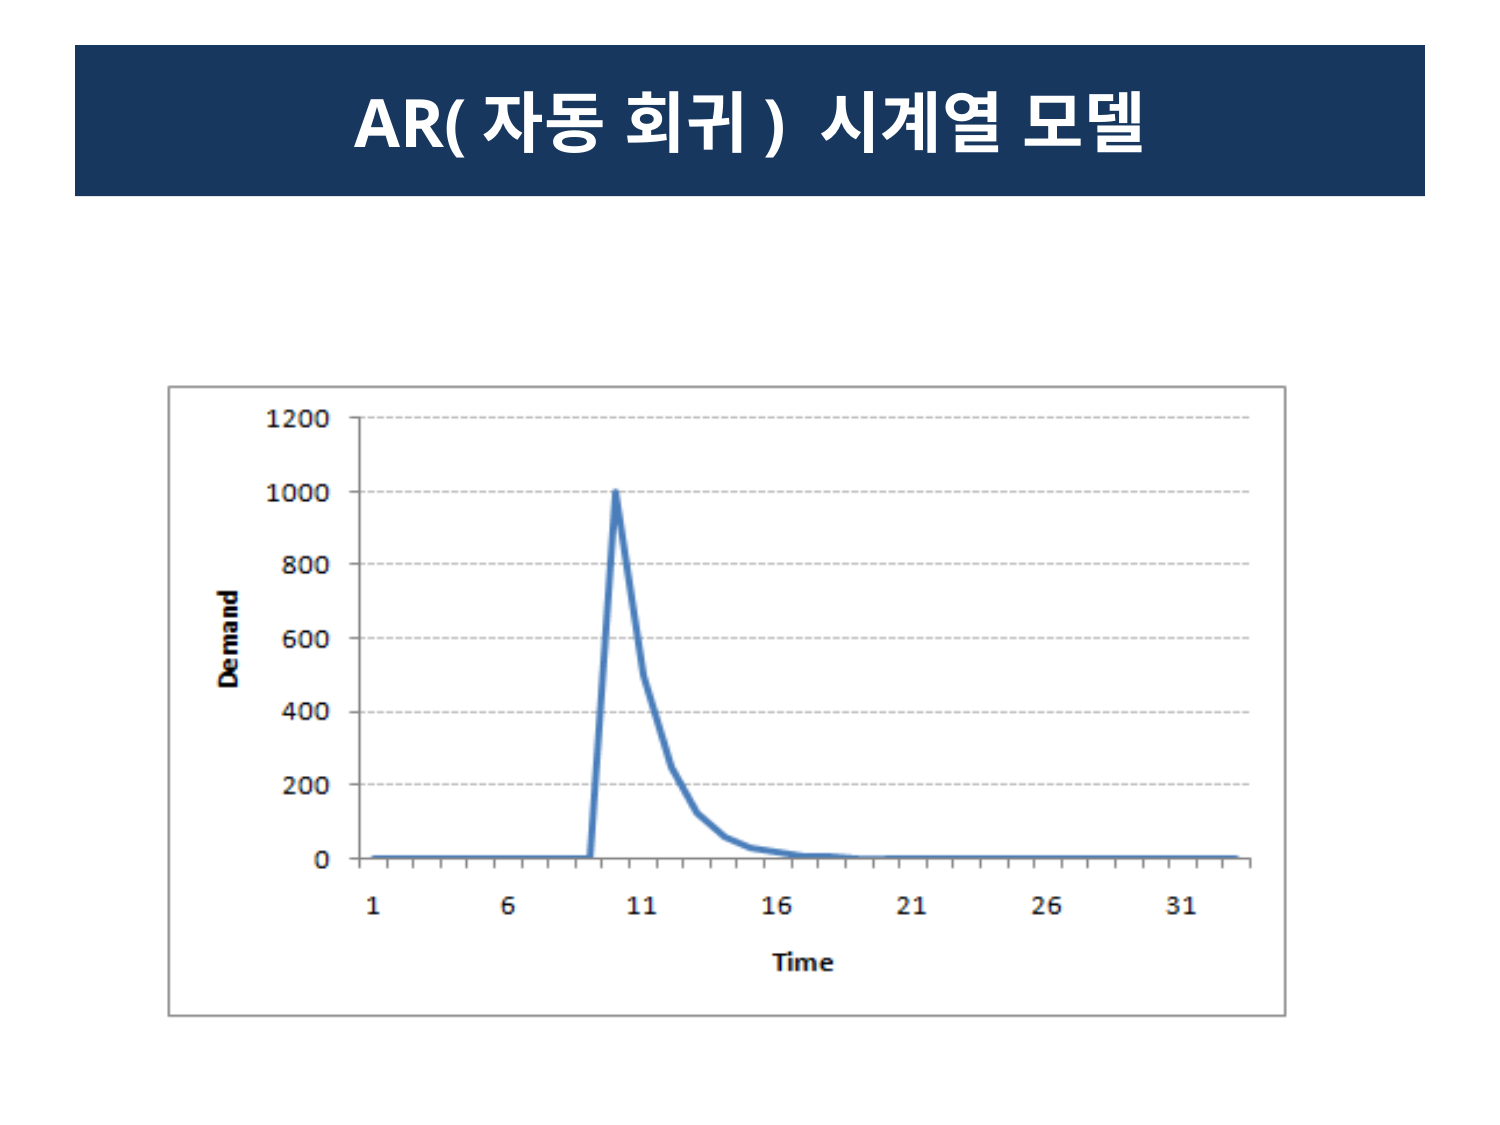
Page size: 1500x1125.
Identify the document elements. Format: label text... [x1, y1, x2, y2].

title AR(자동 회귀) 시계열 모델 [75, 45, 1425, 197]
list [159, 382, 1294, 1024]
